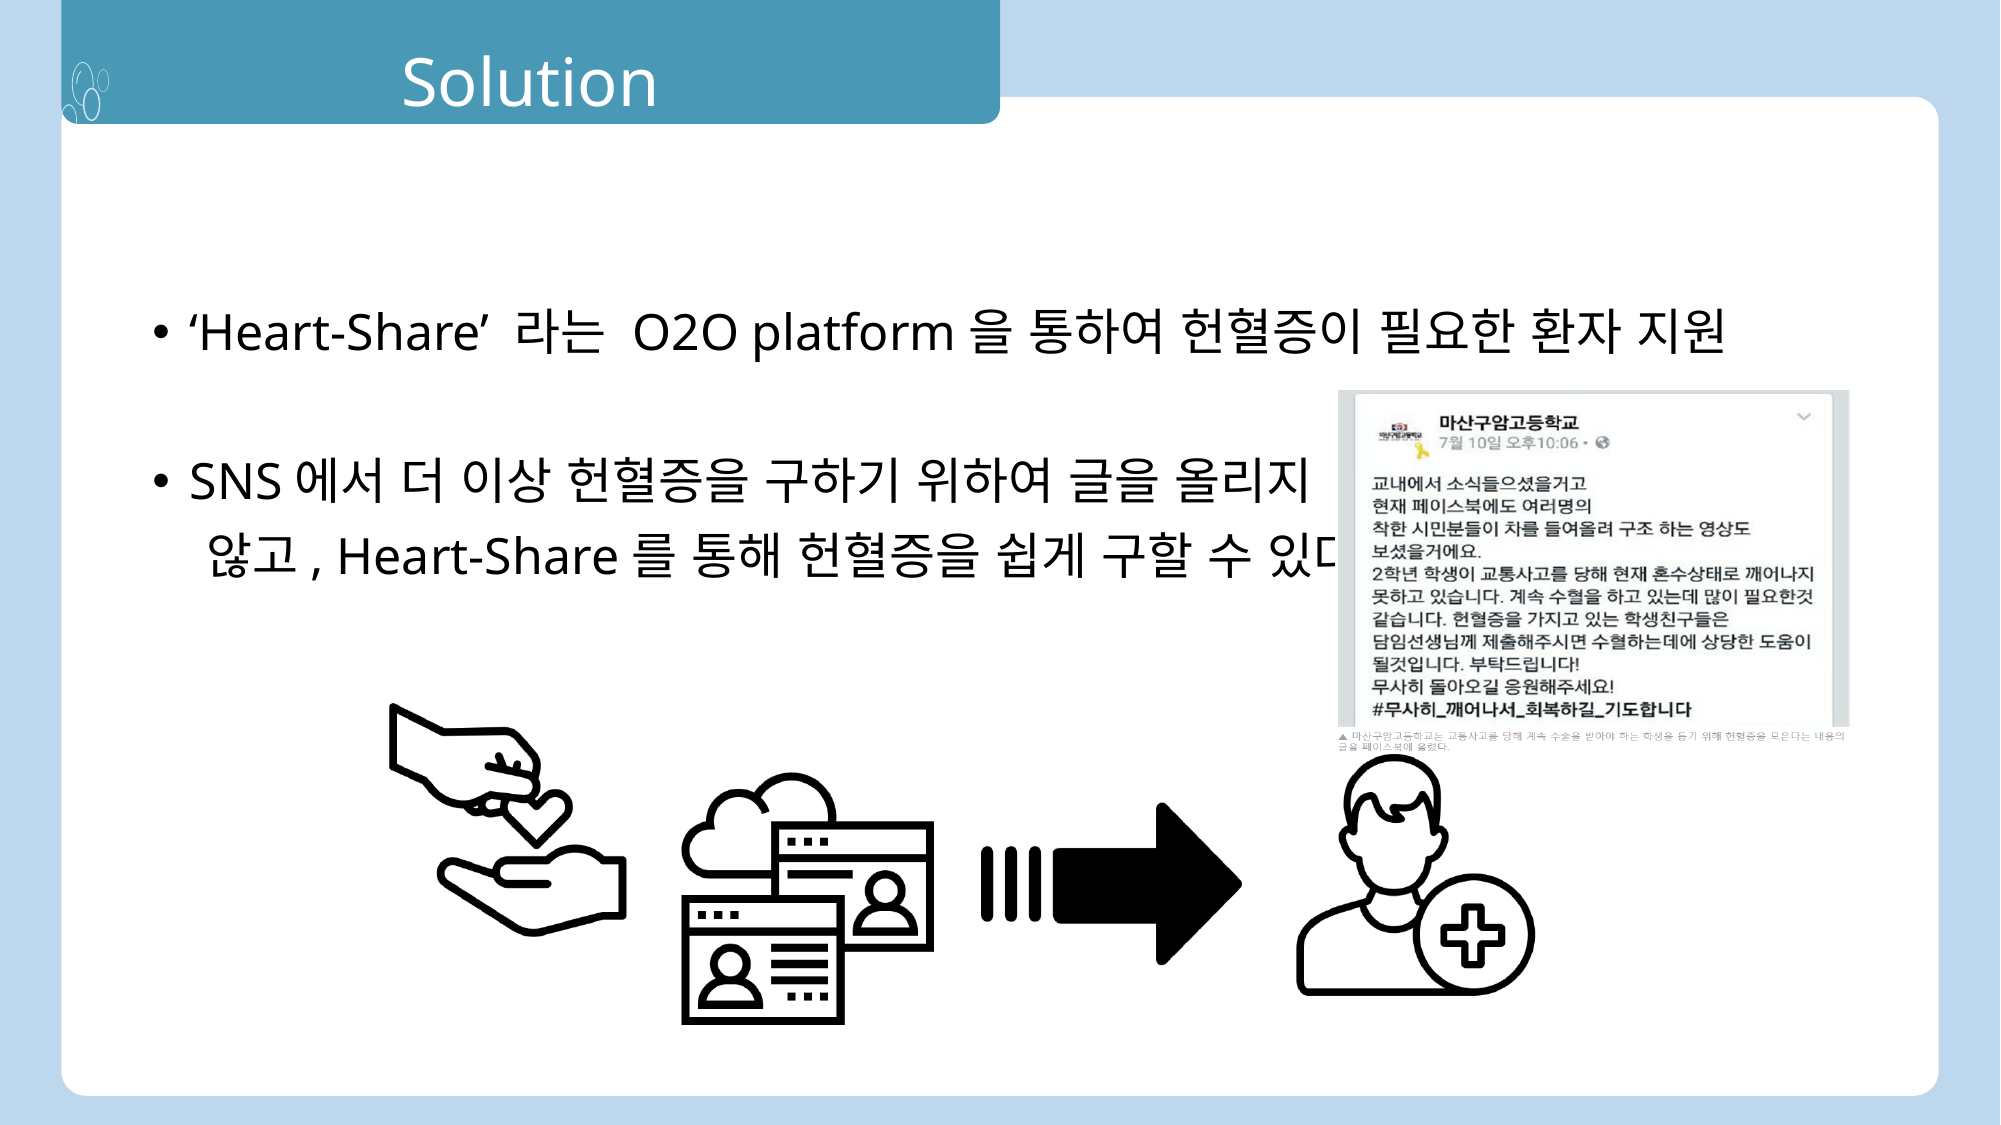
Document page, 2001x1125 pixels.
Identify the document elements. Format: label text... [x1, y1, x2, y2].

text_box [0, 0, 2000, 1125]
list ‘Heart-Share’ 라는 O2O platform을 통하여 헌혈증이 필요한 환자 지원 SNS에서 더 이상 헌혈증을 구하기 위하여 글을 올리지 않고, Heart-Share를 통해 헌혈증을 쉽게 구할 수 있다. [137, 299, 1863, 786]
text_box [60, 95, 1940, 1097]
picture [981, 753, 1243, 1014]
picture [381, 694, 634, 947]
picture [1285, 390, 1850, 1005]
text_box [61, 0, 1001, 124]
picture [677, 768, 938, 1029]
